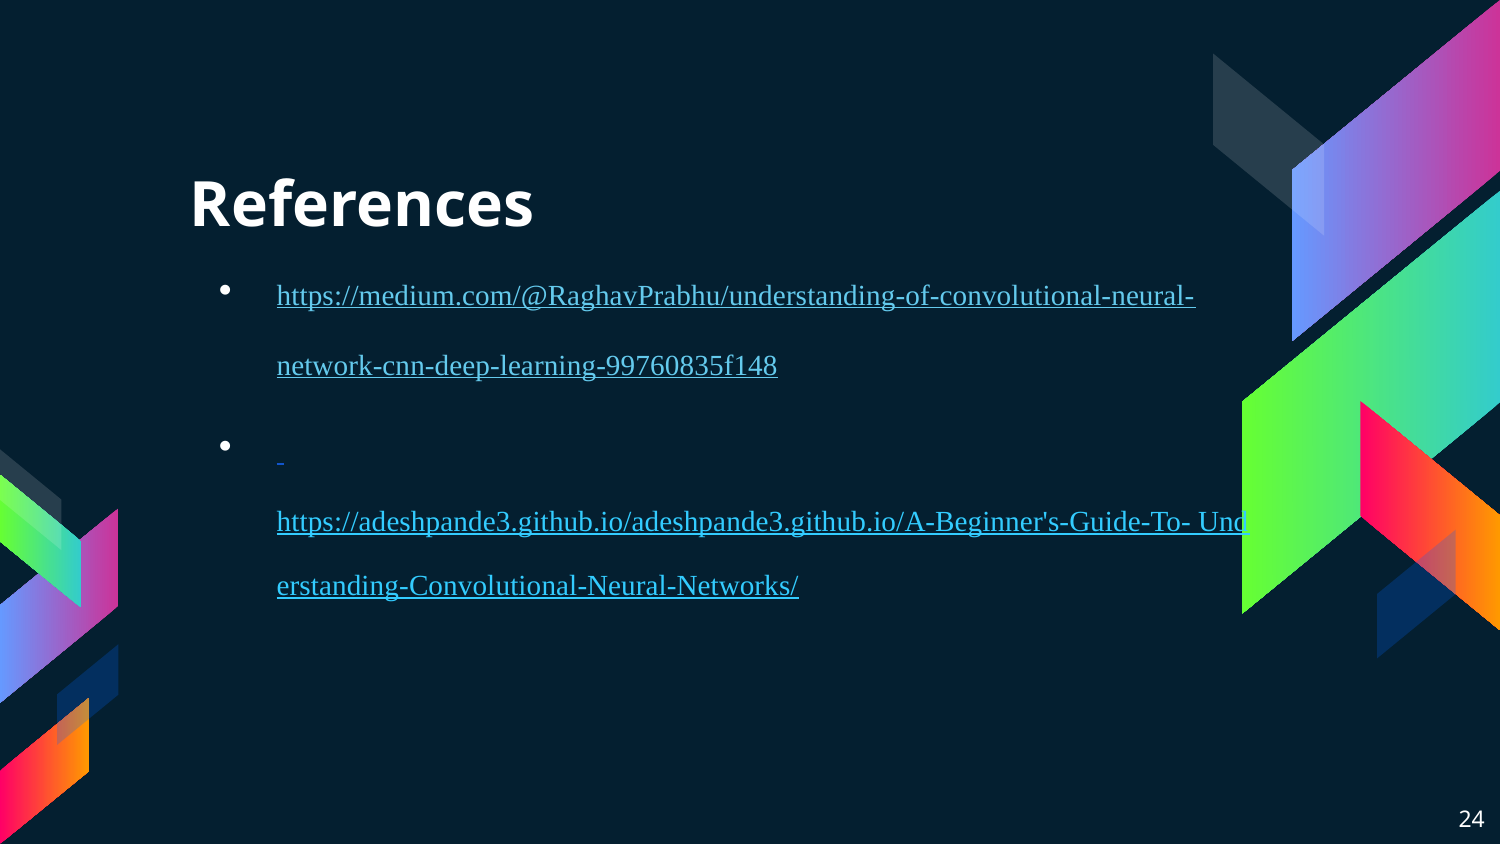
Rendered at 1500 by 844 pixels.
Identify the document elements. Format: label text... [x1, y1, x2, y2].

slide_number 24 [1403, 789, 1500, 844]
text_box https://medium.com/@RaghavPrabhu/understanding-of-convolutional-neural- network-cnn-deep-learning-99760835f148 https://adeshpande3.github.io/adeshpande3.github.io/A-Beginner's-Guide-To- Understanding-Convolutional-Neural-Networks/ [205, 233, 1293, 545]
title References [175, 149, 1155, 255]
